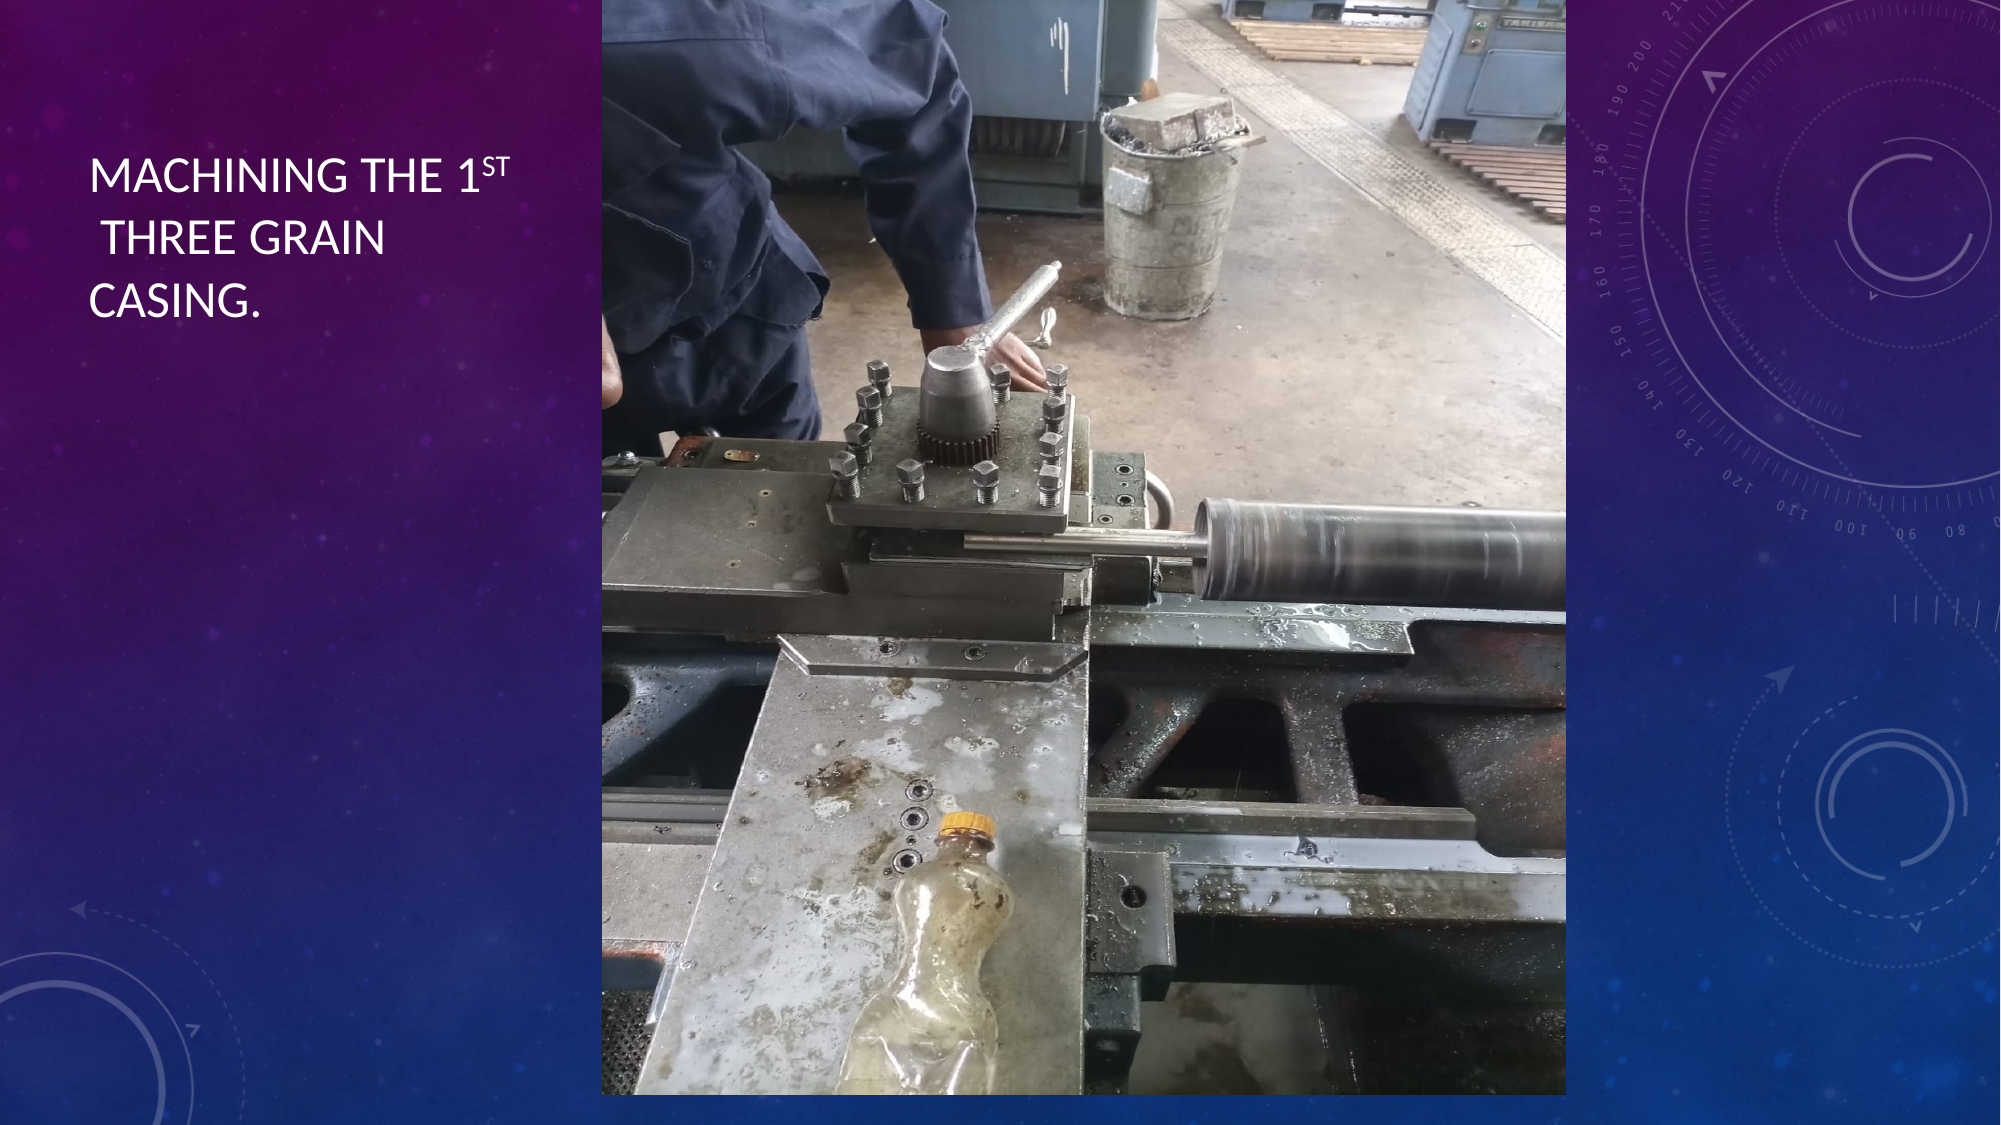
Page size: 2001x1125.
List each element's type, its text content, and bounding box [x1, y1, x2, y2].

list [602, 0, 1566, 1095]
picture [0, 0, 2001, 1125]
text_box MACHINING THE 1ST THREE GRAIN CASING. [73, 132, 532, 380]
